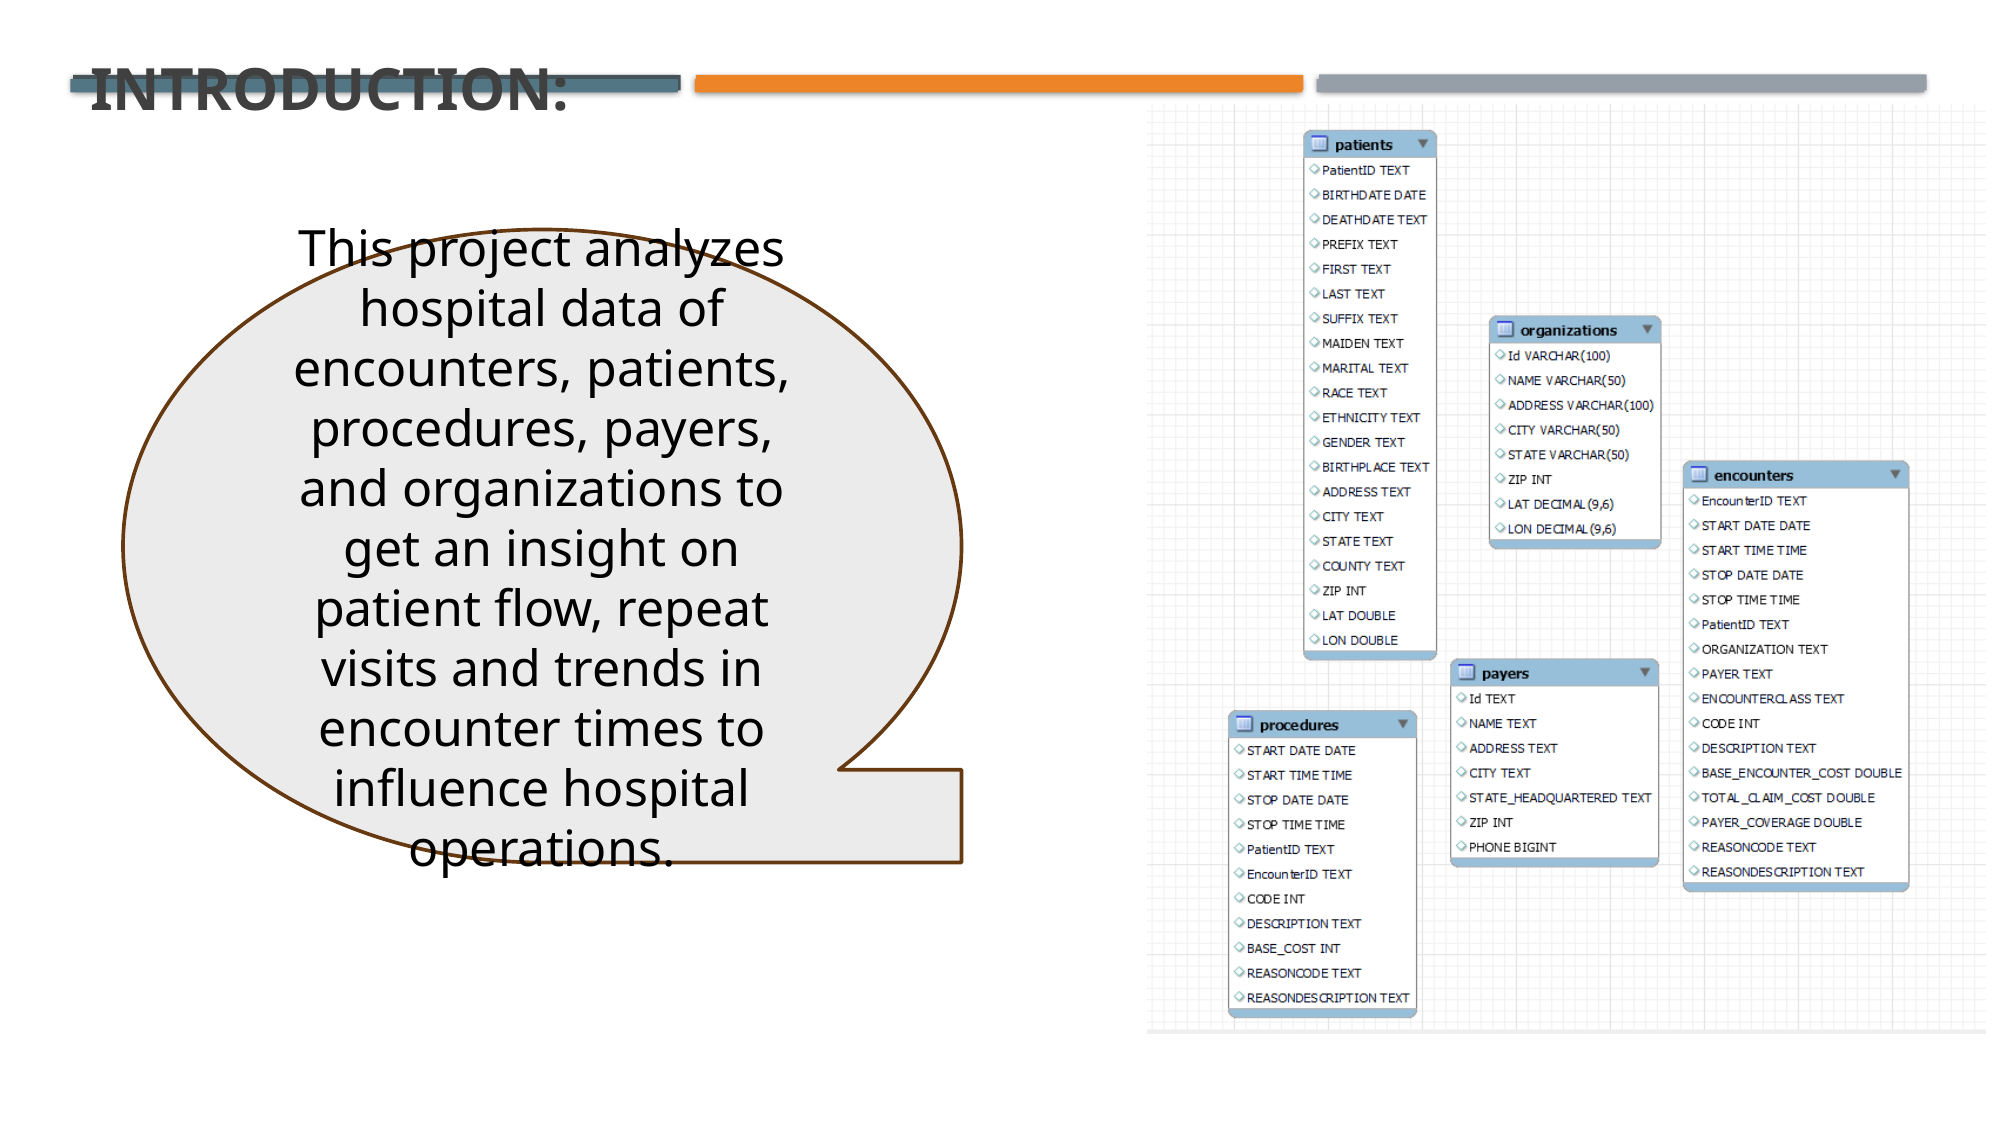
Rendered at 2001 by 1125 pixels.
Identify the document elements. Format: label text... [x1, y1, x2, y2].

text_box This project analyzes hospital data of encounters, patients, procedures, payers, and organizations to get an insight on patient flow, repeat visits and trends in encounter times to influence hospital operations. [121, 227, 964, 865]
title Introduction: [75, 104, 645, 200]
picture [1146, 104, 1987, 1034]
